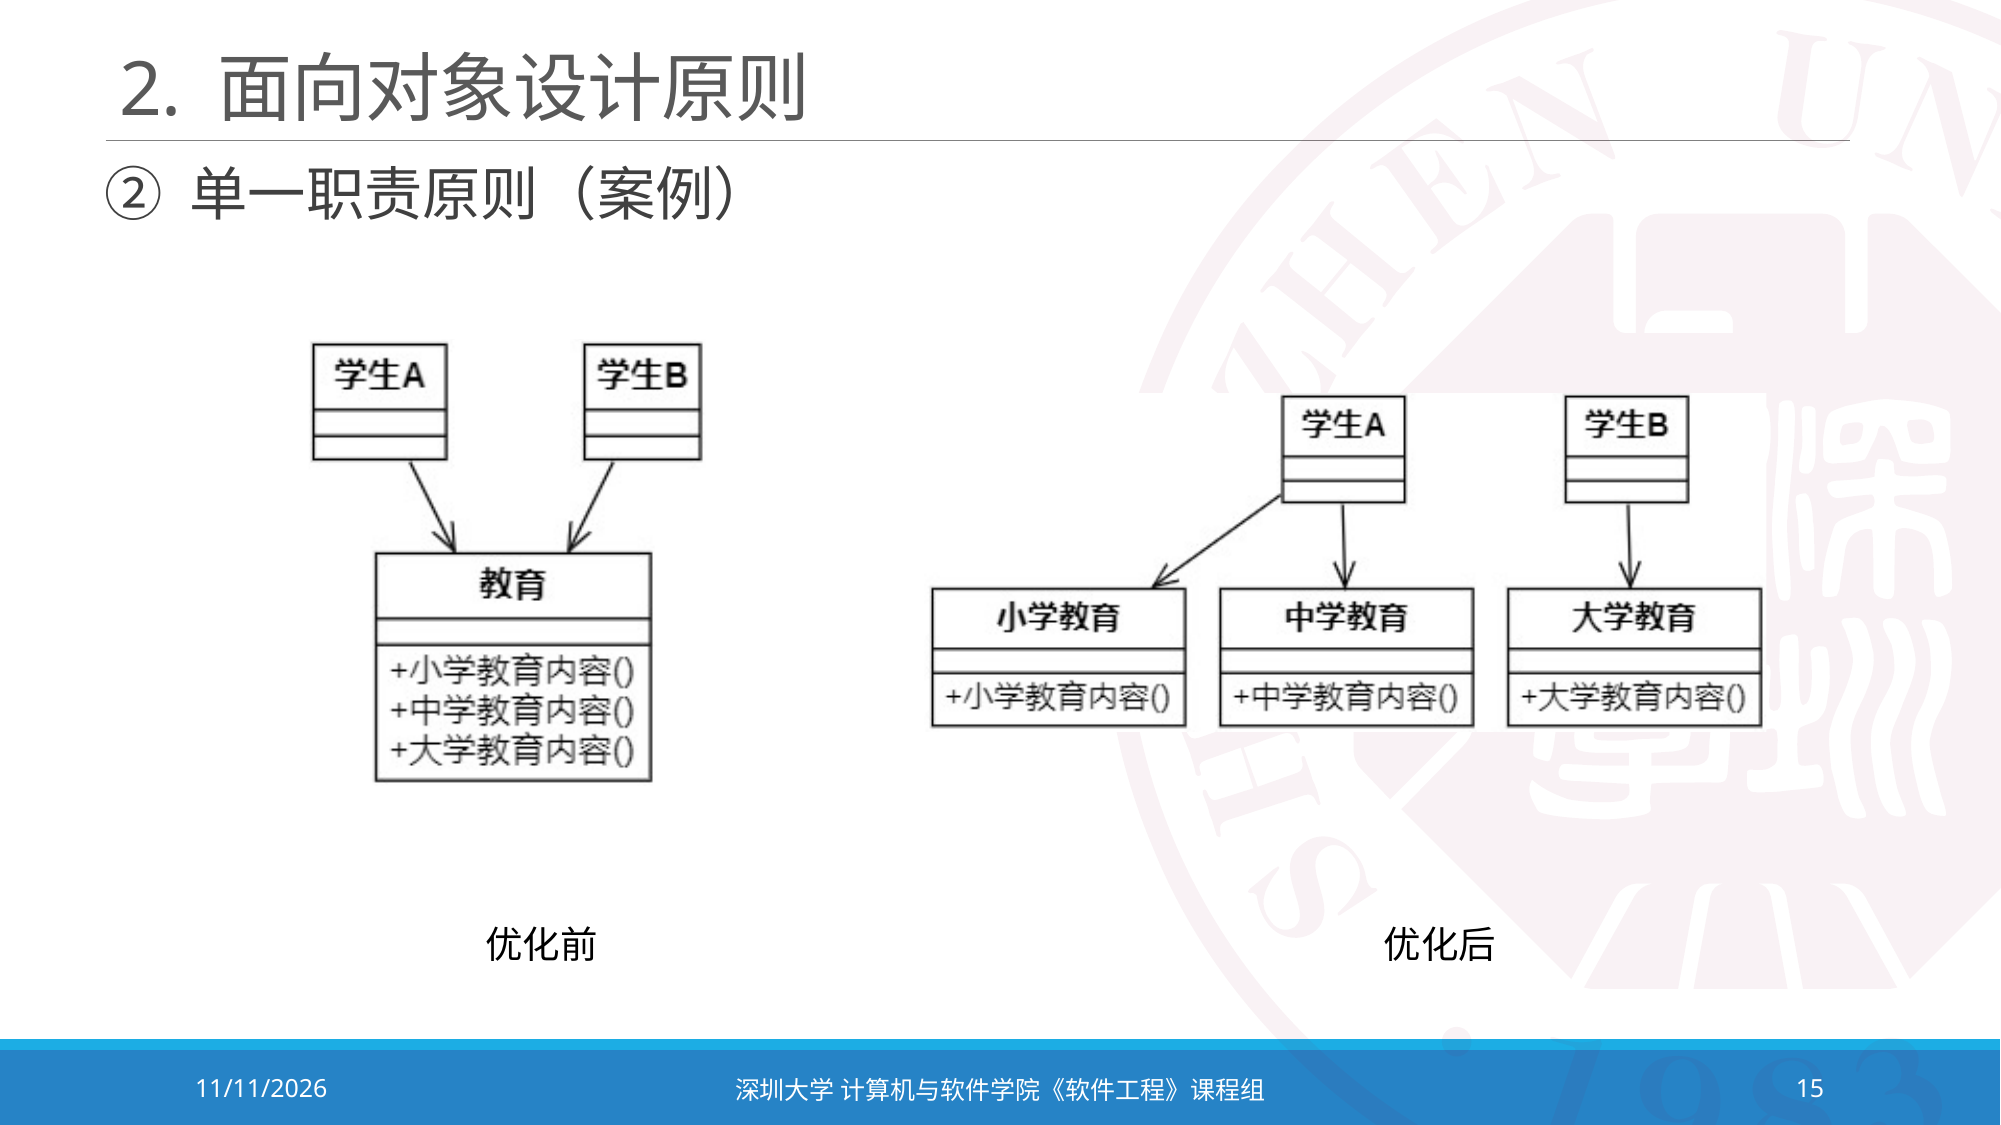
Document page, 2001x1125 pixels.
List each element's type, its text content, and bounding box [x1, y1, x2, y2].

title 2. 面向对象设计原则 [104, 0, 1856, 139]
text_box 优化前 [470, 913, 646, 974]
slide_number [180, 1059, 586, 1120]
footer 深圳大学 计算机与软件学院《软件工程》课程组 [604, 1059, 1396, 1120]
slide_number 15 [1624, 1059, 1840, 1120]
list ② 单一职责原则（案例） [104, 158, 1878, 1008]
picture [923, 393, 1767, 732]
text_box 优化后 [1368, 913, 1530, 974]
picture [308, 338, 708, 787]
